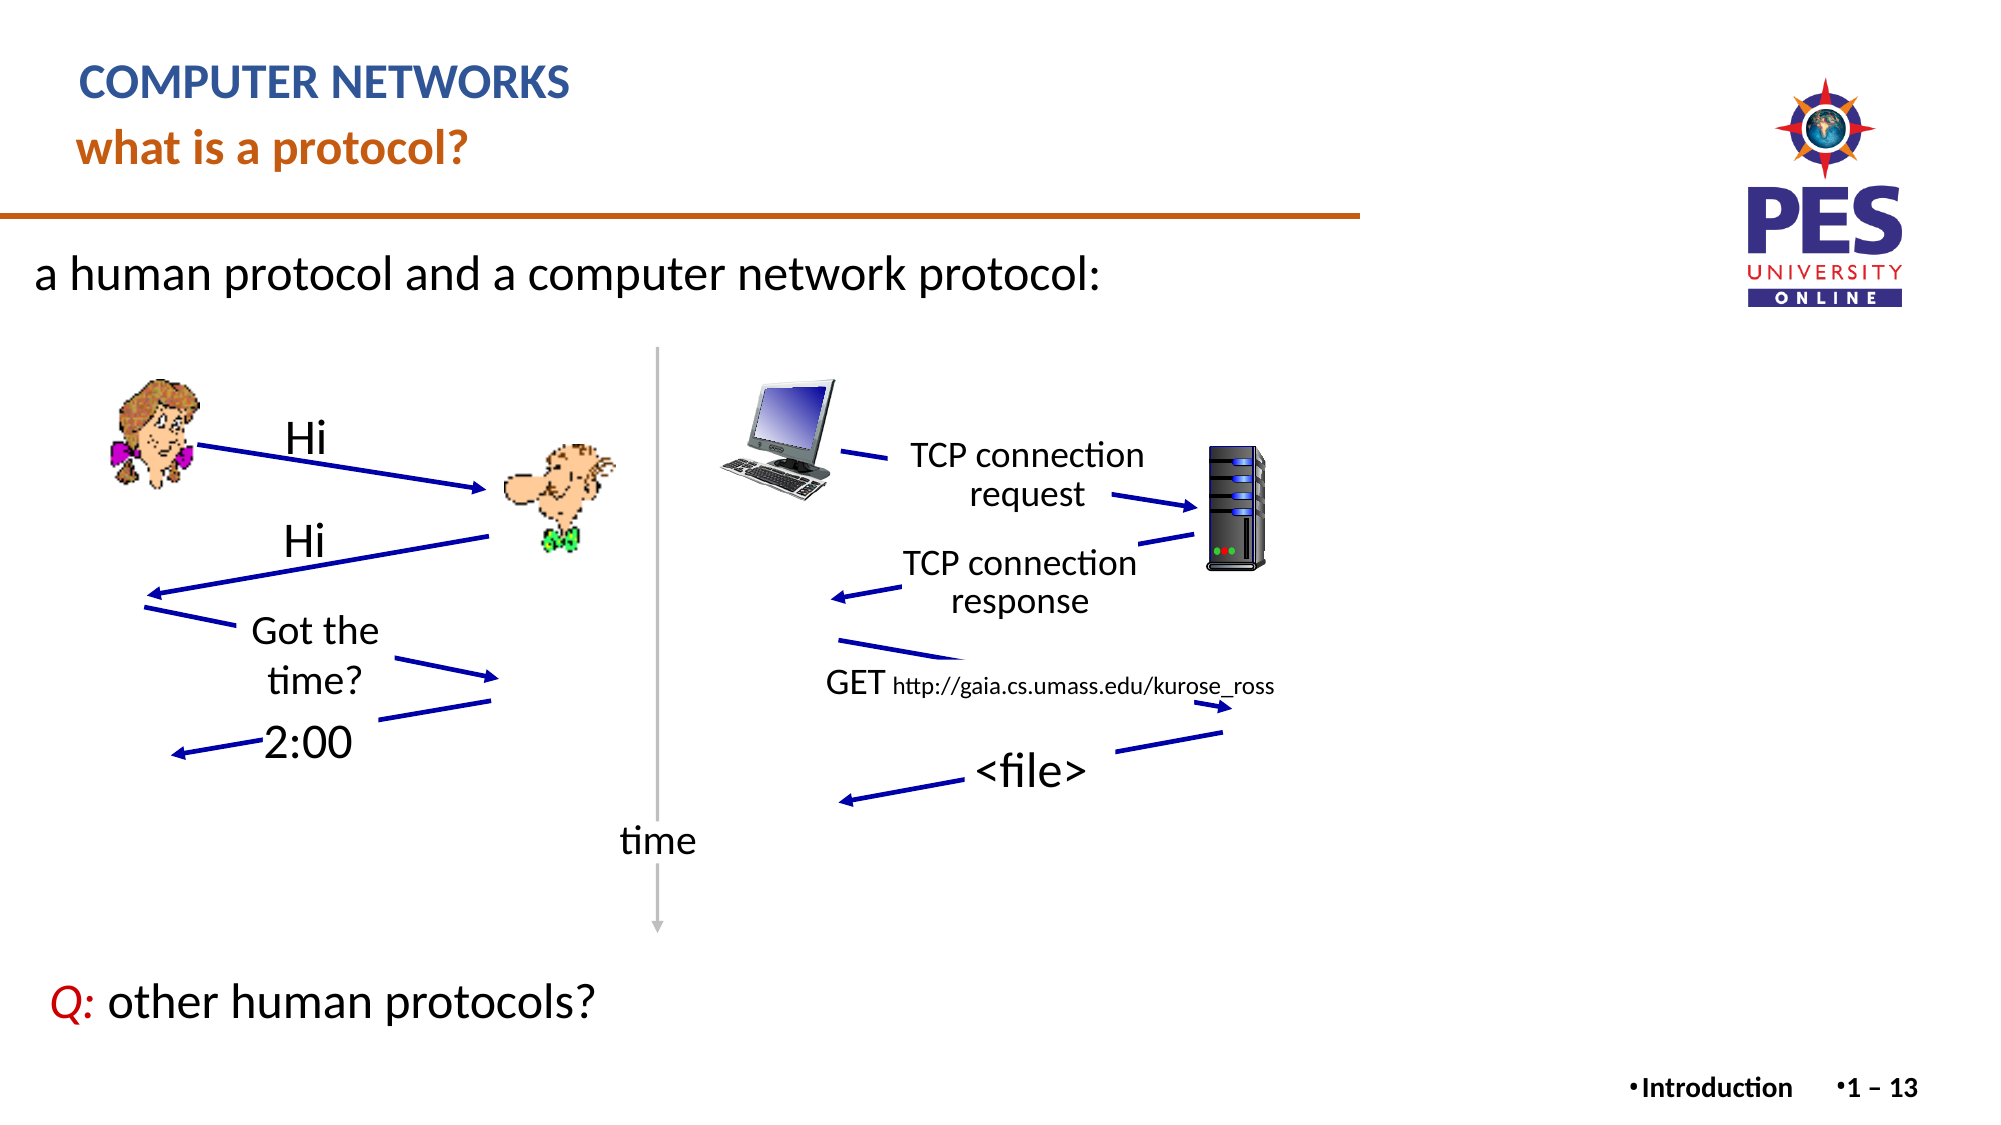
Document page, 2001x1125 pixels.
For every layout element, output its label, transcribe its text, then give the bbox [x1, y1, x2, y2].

text_box Introduction [1613, 1060, 1809, 1106]
text_box a human protocol and a computer network protocol: [19, 240, 1357, 353]
text_box Q: other human protocols? [34, 961, 696, 1050]
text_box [107, 346, 1292, 934]
text_box COMPUTER NETWORKS [64, 41, 1295, 117]
text_box 1 – 13 [1820, 1060, 1969, 1106]
text_box what is a protocol? [60, 106, 1374, 182]
picture [1748, 76, 1902, 307]
